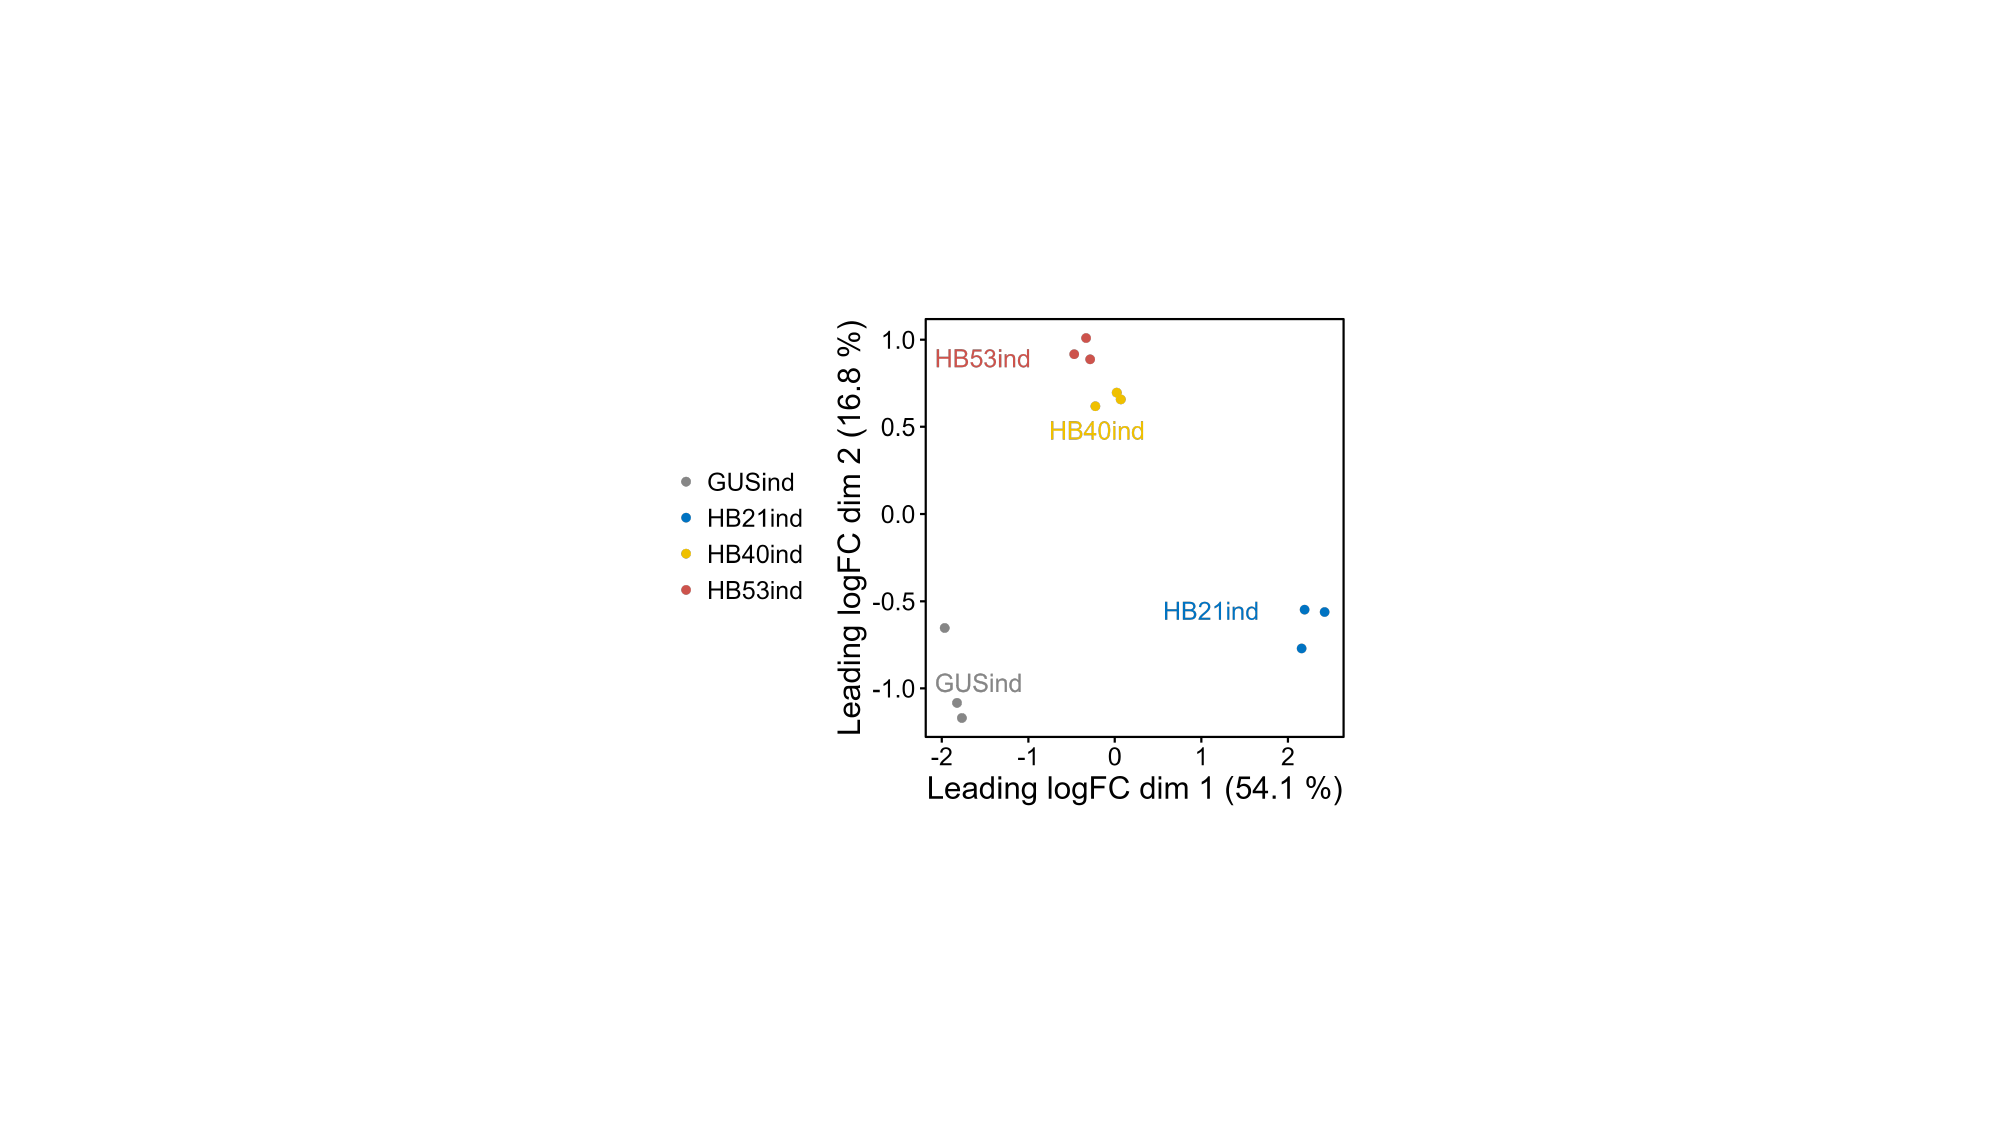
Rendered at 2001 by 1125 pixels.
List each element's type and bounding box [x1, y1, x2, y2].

picture [645, 306, 1355, 819]
